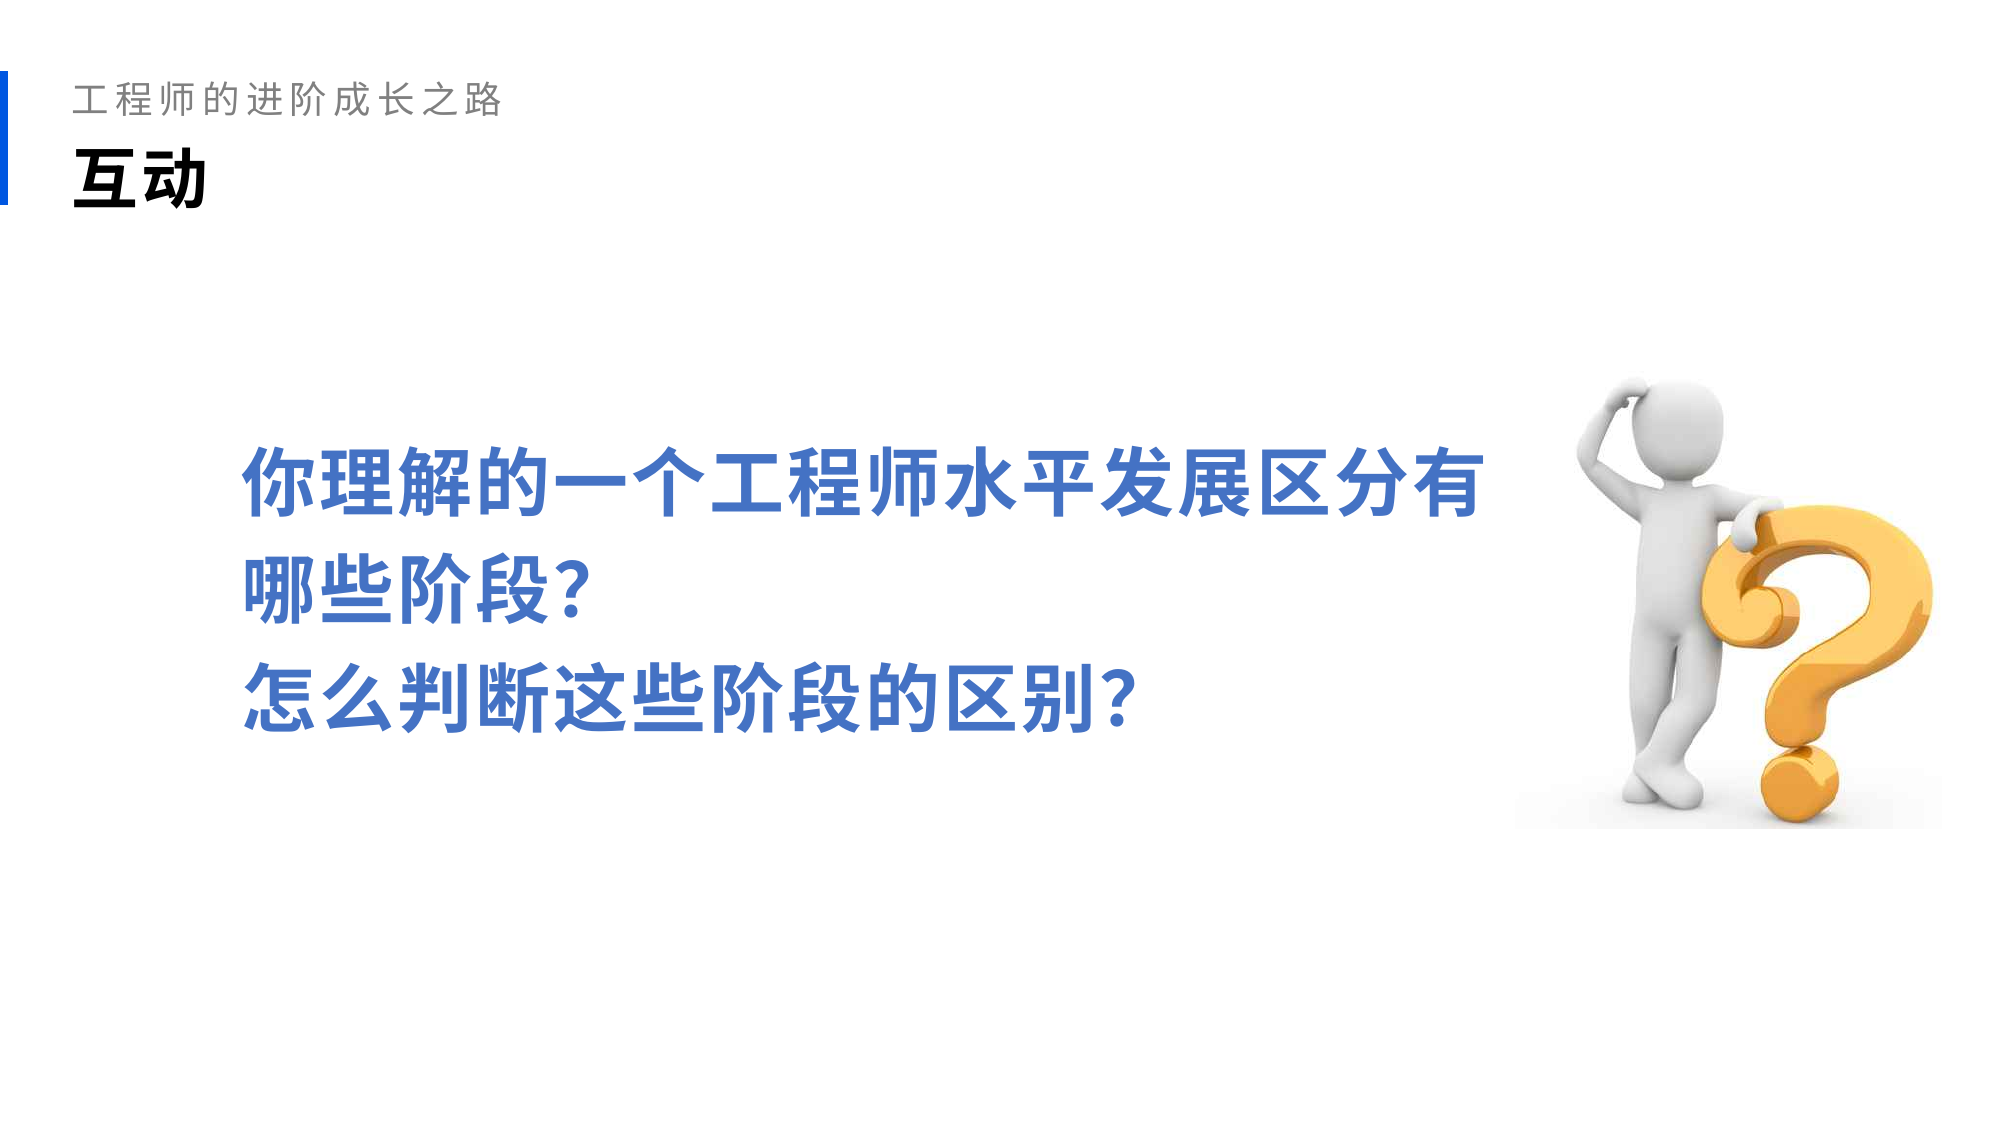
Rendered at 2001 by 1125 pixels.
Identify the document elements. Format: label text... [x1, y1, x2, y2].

picture [1515, 369, 1942, 829]
text_box 工程师的进阶成长之路 [56, 48, 1629, 121]
text_box 你理解的一个工程师水平发展区分有哪些阶段？ 怎么判断这些阶段的区别？ [226, 417, 1515, 781]
text_box 互动 [56, 120, 1907, 220]
text_box [0, 71, 8, 205]
